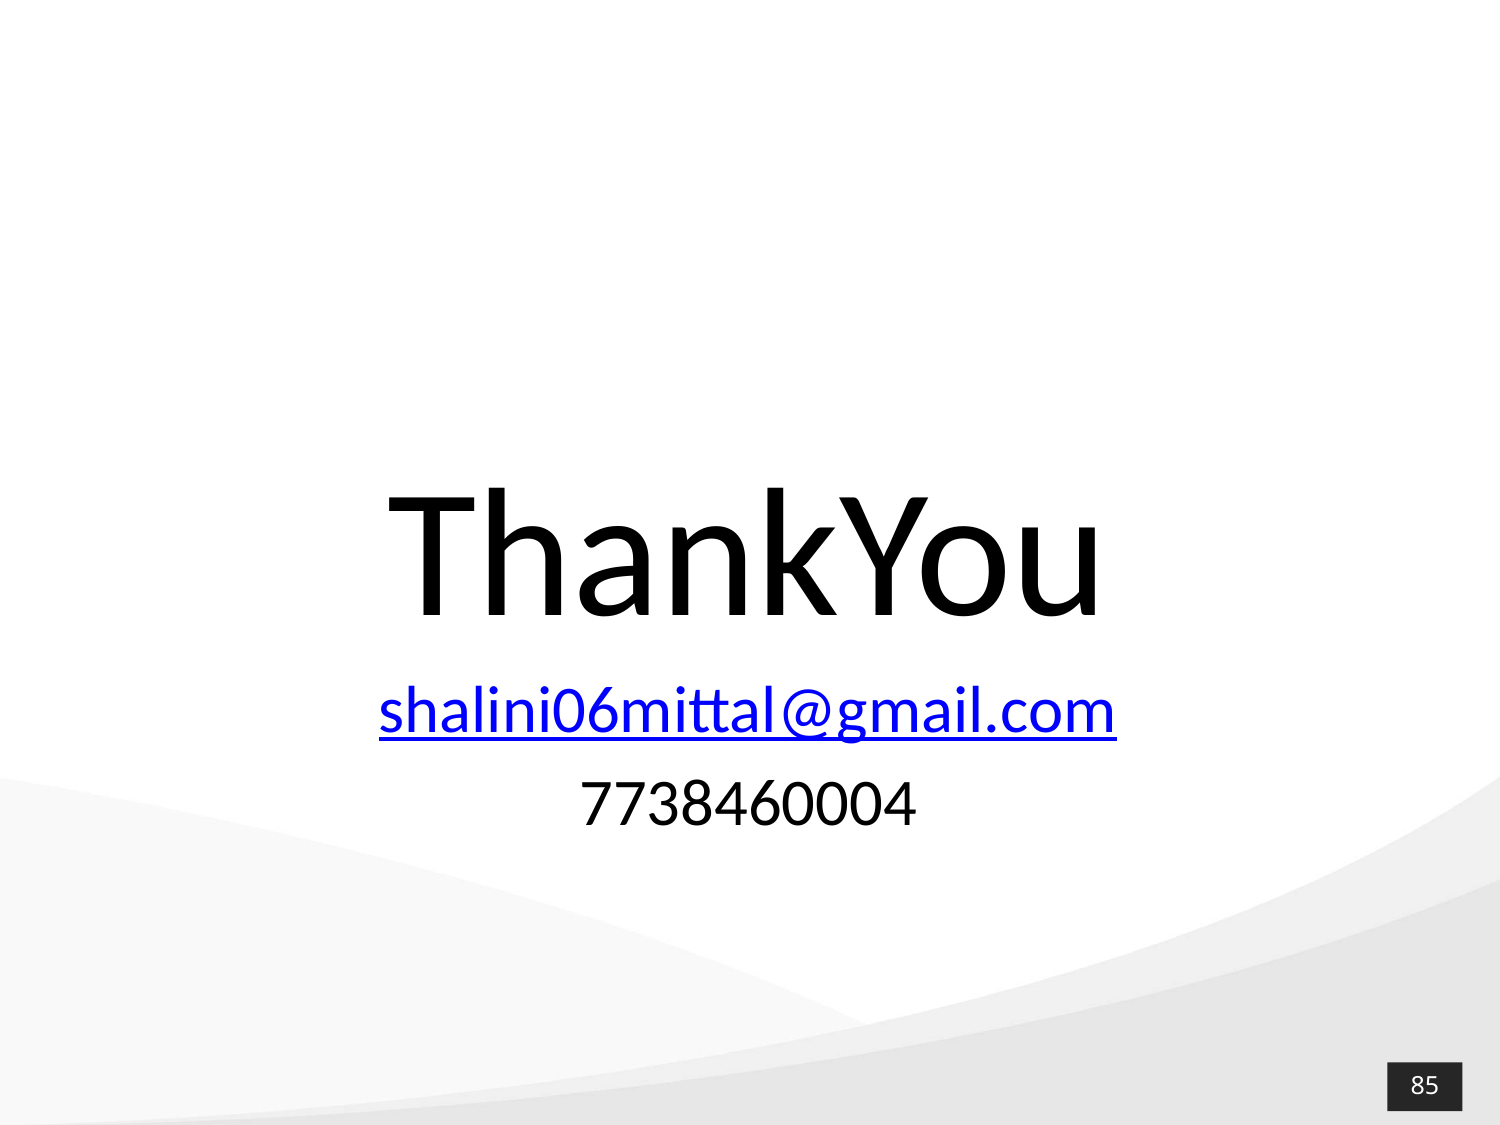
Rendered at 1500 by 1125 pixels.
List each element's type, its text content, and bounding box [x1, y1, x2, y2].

picture [0, 0, 1500, 1125]
list ThankYou shalini06mittal@gmail.com 7738460004 [37, 425, 1459, 575]
